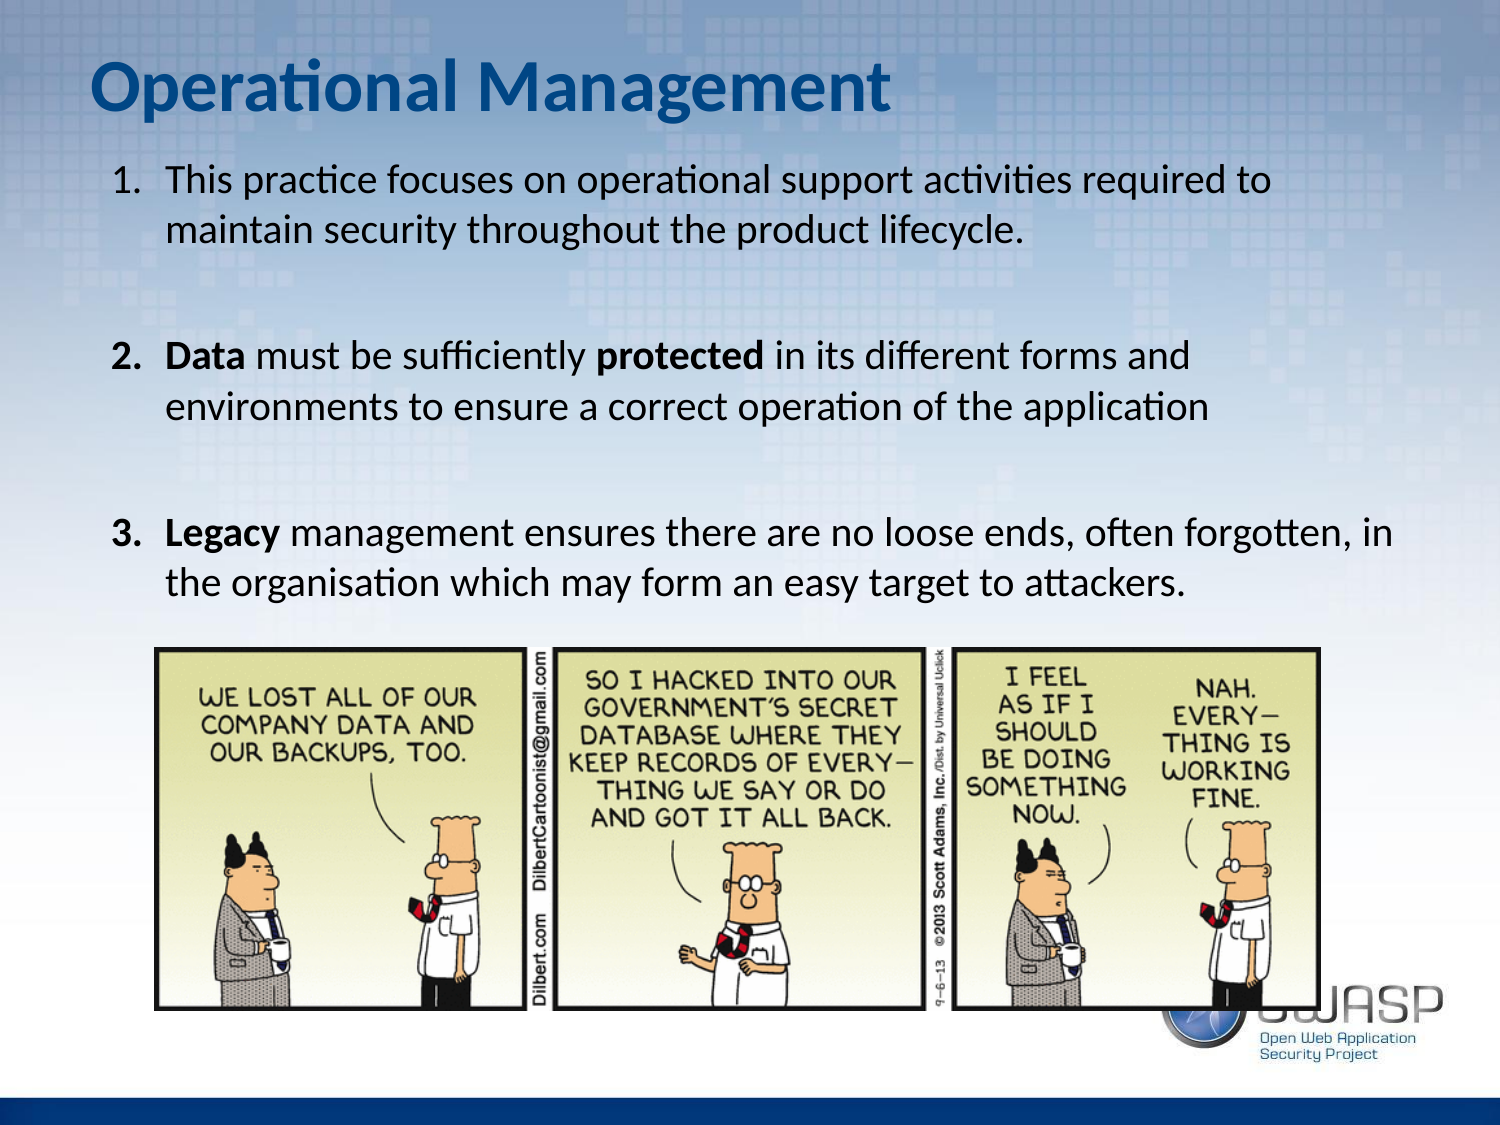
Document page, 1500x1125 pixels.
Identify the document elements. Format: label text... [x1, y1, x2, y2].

picture [0, 0, 1500, 1125]
list This practice focuses on operational support activities required to maintain security throughout the product lifecycle. Data must be sufficiently protected in its different forms and environments to ensure a correct operation of the application Legacy management ensures there are no loose ends, often forgotten, in the organisation which may form an easy target to attackers. [75, 136, 1425, 1028]
title Operational Management [75, 45, 1425, 119]
